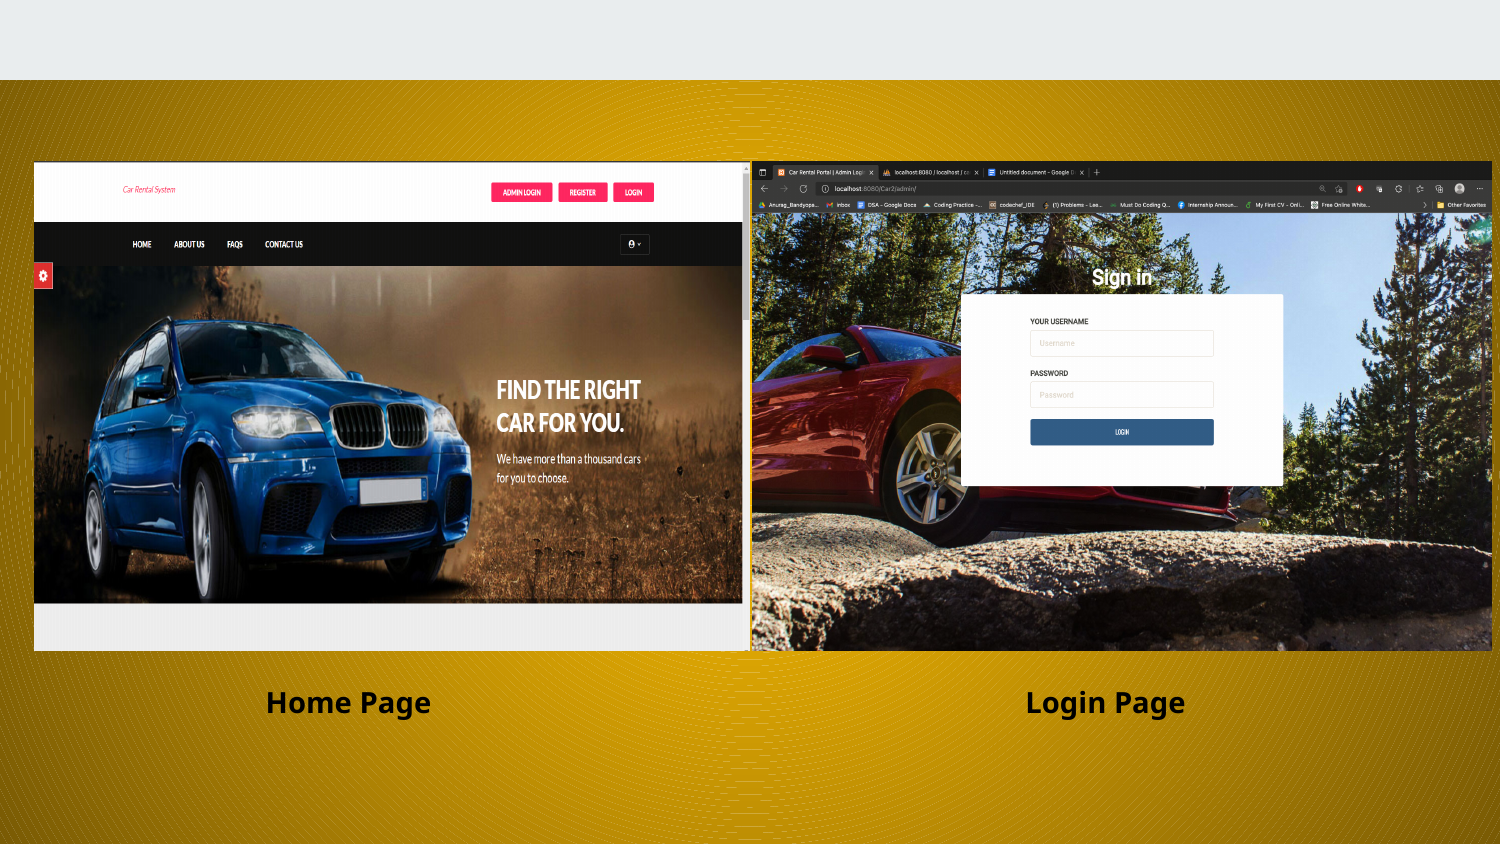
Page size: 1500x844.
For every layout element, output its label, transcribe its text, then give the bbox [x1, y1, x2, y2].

text_box Home Page [144, 669, 553, 735]
picture [33, 161, 1492, 651]
text_box Login Page [858, 669, 1353, 735]
